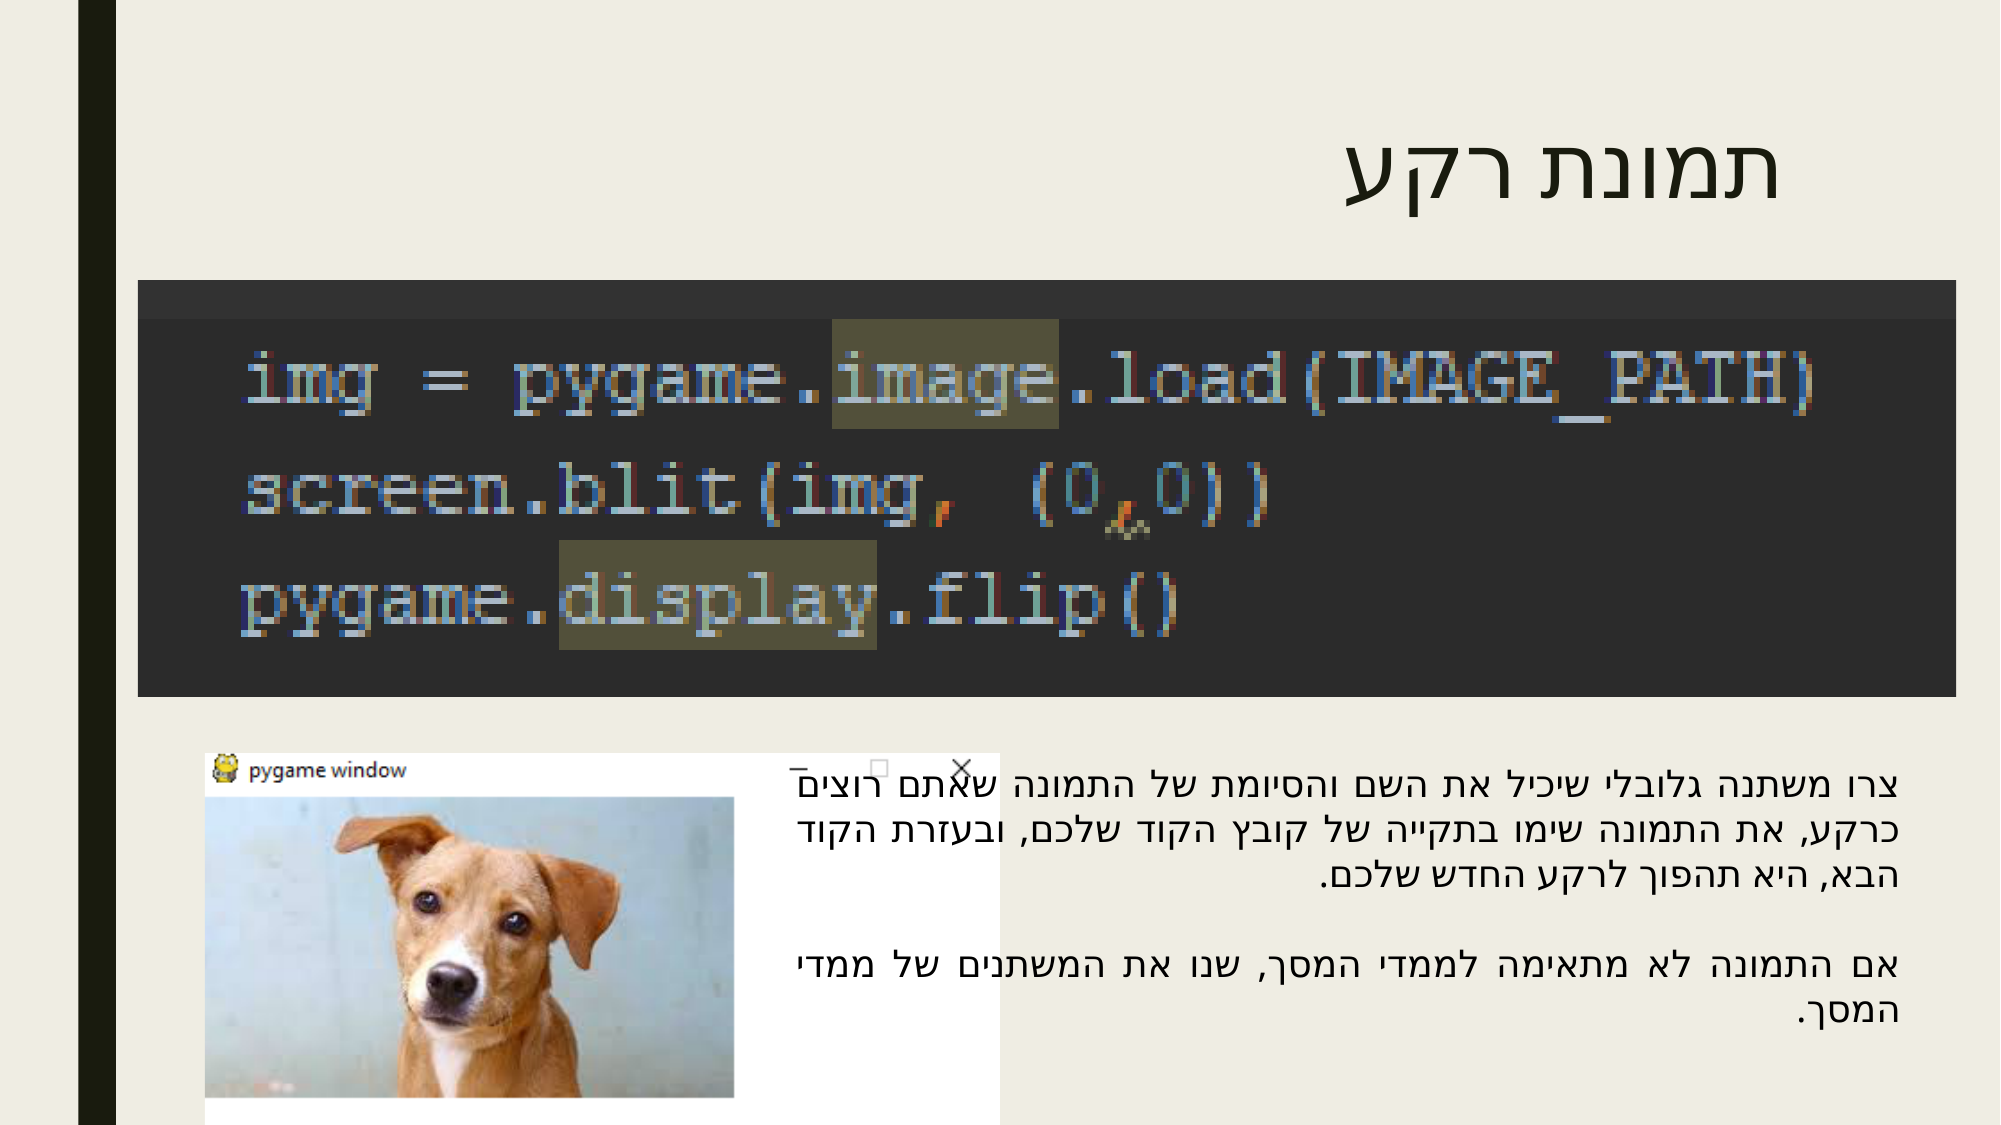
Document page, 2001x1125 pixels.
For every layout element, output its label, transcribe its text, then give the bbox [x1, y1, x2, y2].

title תמונת רקע [225, 112, 1800, 280]
text_box צרו משתנה גלובלי שיכיל את השם והסיומת של התמונה שאתם רוצים כרקע, את התמונה שימו בתקייה של קובץ הקוד שלכם, ובעזרת הקוד הבא, היא תהפוך לרקע החדש שלכם. אם התמונה לא מתאימה לממדי המסך, שנו את המשתנים של ממדי המסך. [1000, 753, 1916, 1038]
picture [137, 280, 1957, 697]
picture [204, 753, 1000, 1125]
